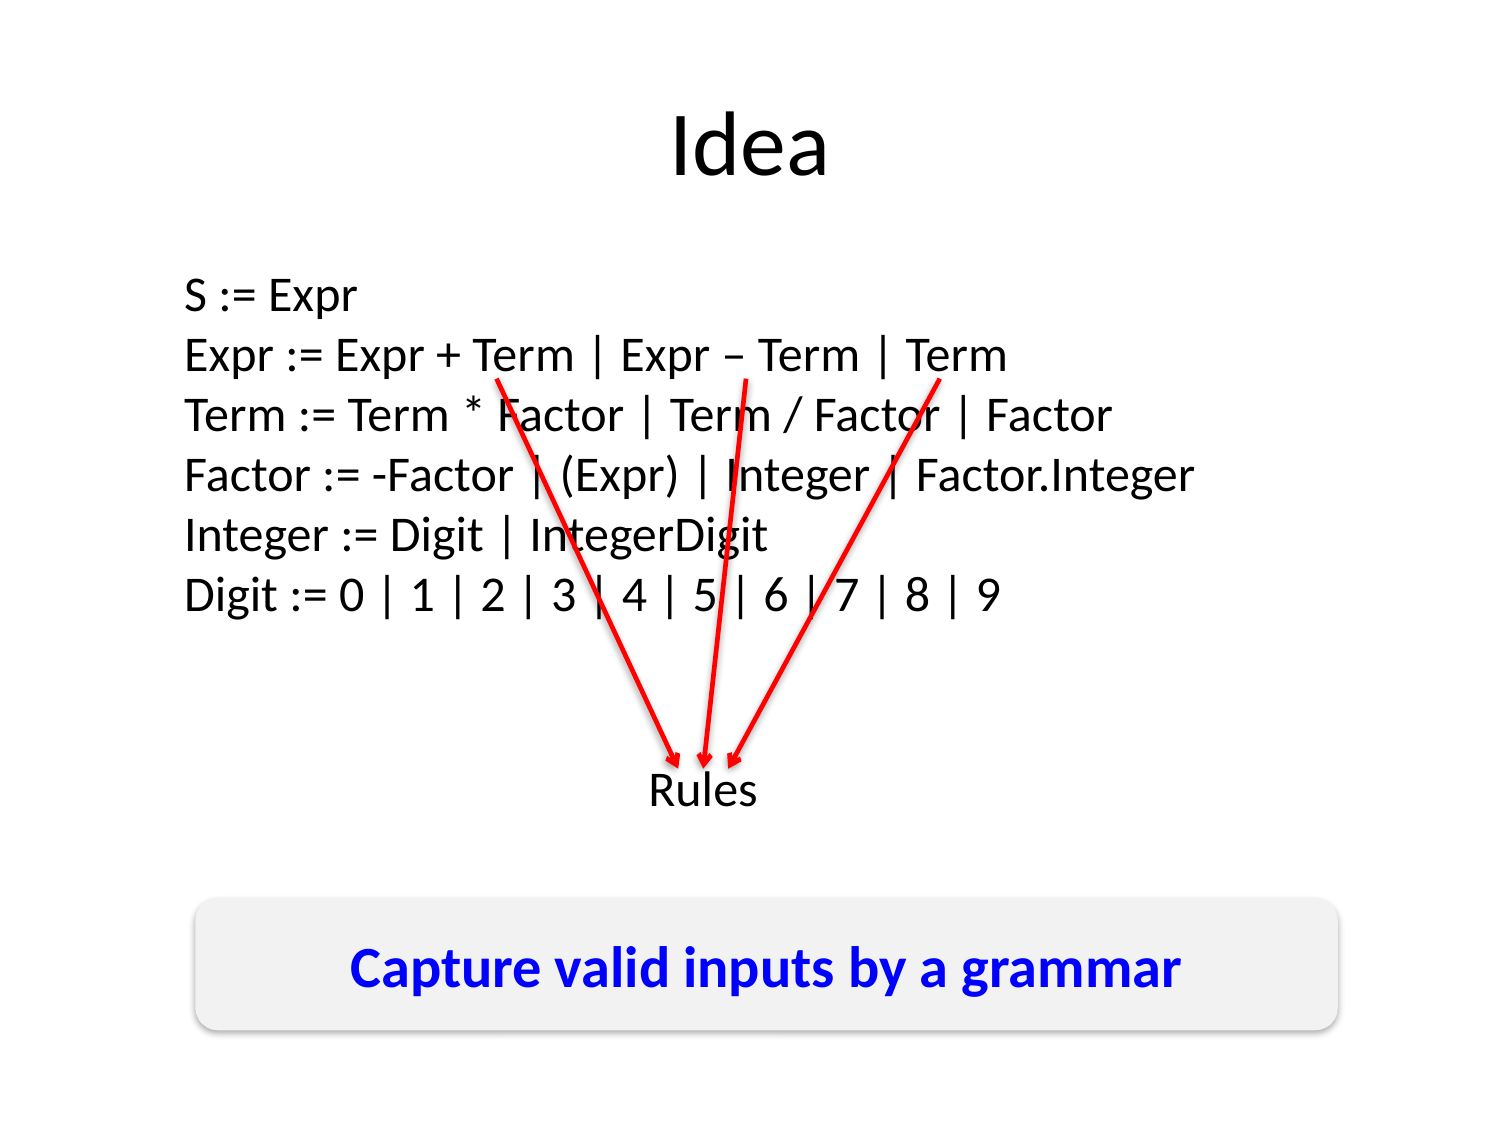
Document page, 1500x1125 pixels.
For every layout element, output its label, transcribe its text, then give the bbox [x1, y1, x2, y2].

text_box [702, 378, 726, 769]
title Idea [75, 45, 1425, 233]
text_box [728, 378, 941, 769]
text_box Capture valid inputs by a grammar [195, 897, 1338, 1031]
text_box Rules [633, 749, 773, 824]
text_box S := Expr Expr := Expr + Term | Expr – Term | Term Term := Term * Factor | Term / Factor | Factor Factor := -Factor | (Expr) | Integer | Factor.Integer Integer := Digit | IntegerDigit Digit := 0 | 1 | 2 | 3 | 4 | 5 | 6 | 7 | 8 | 9 [169, 254, 1359, 689]
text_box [496, 378, 679, 769]
